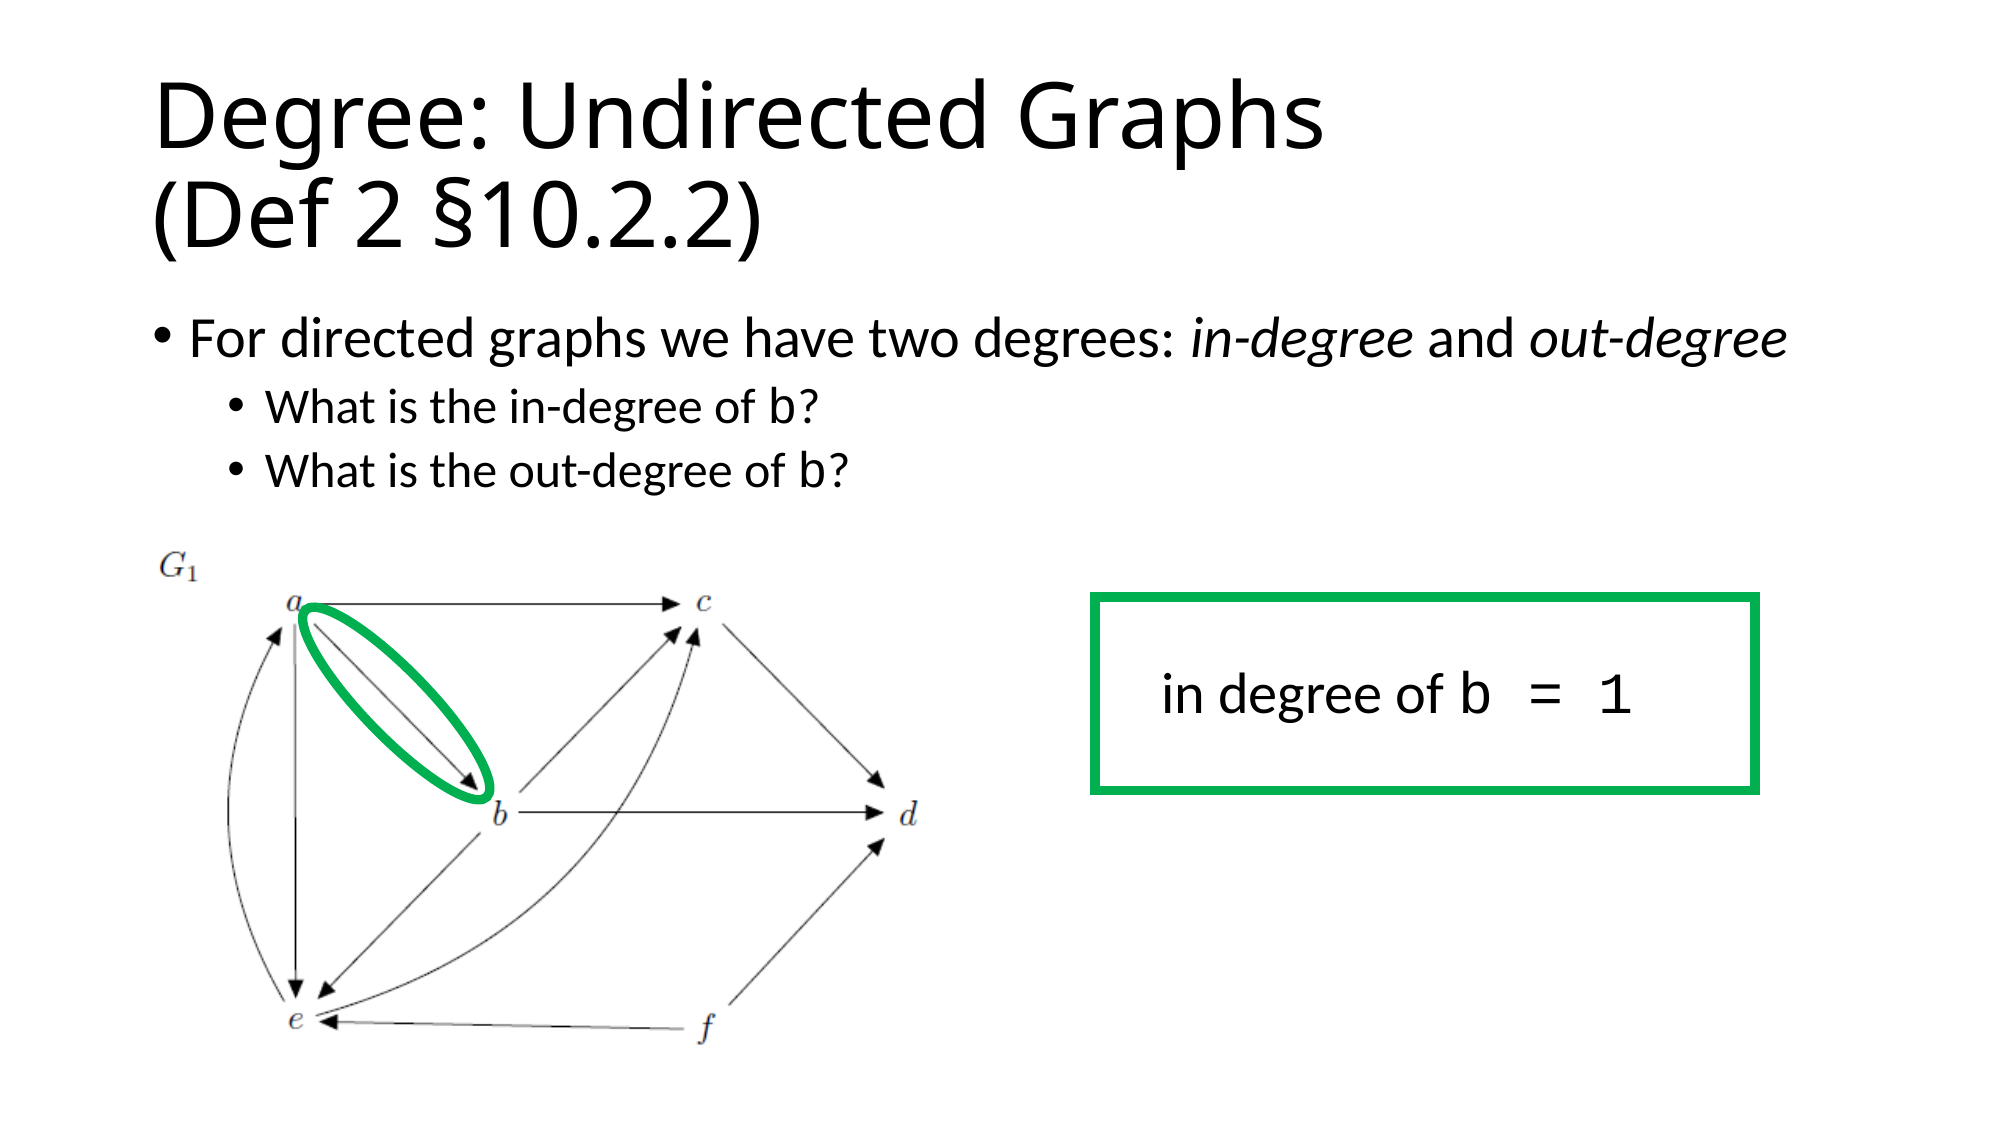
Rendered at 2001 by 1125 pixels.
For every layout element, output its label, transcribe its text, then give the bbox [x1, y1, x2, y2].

title Degree: Undirected Graphs (Def 2 §10.2.2) [137, 59, 1863, 278]
list For directed graphs we have two degrees: in-degree and out-degree What is the in-degree of b? What is the out-degree of b? [137, 299, 1863, 1014]
text_box in degree of b = 1 [1146, 647, 1719, 733]
text_box [1094, 596, 1756, 791]
picture [137, 530, 938, 1063]
